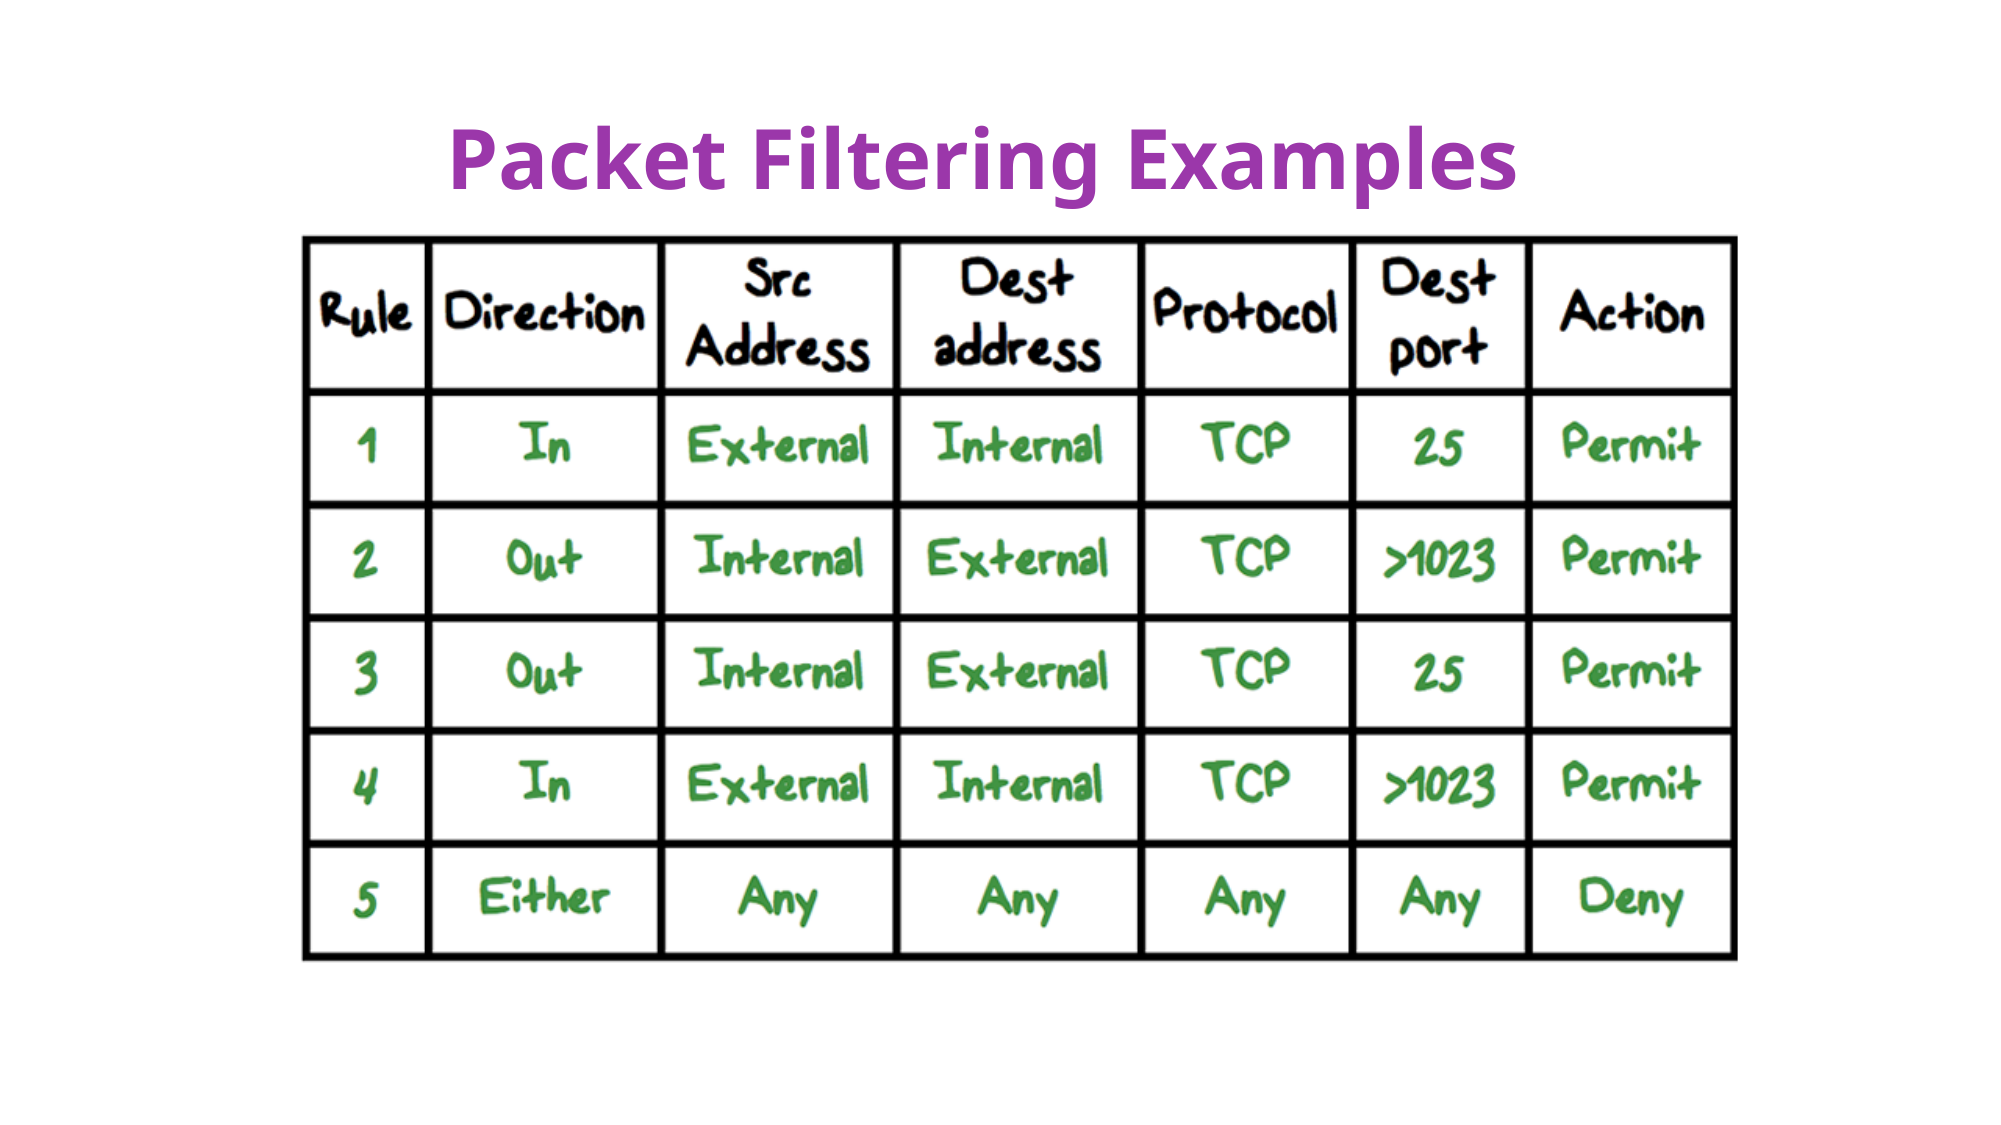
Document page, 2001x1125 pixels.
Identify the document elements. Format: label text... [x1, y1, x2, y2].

title Packet Filtering Examples [133, 37, 1834, 225]
picture [289, 224, 1900, 1019]
